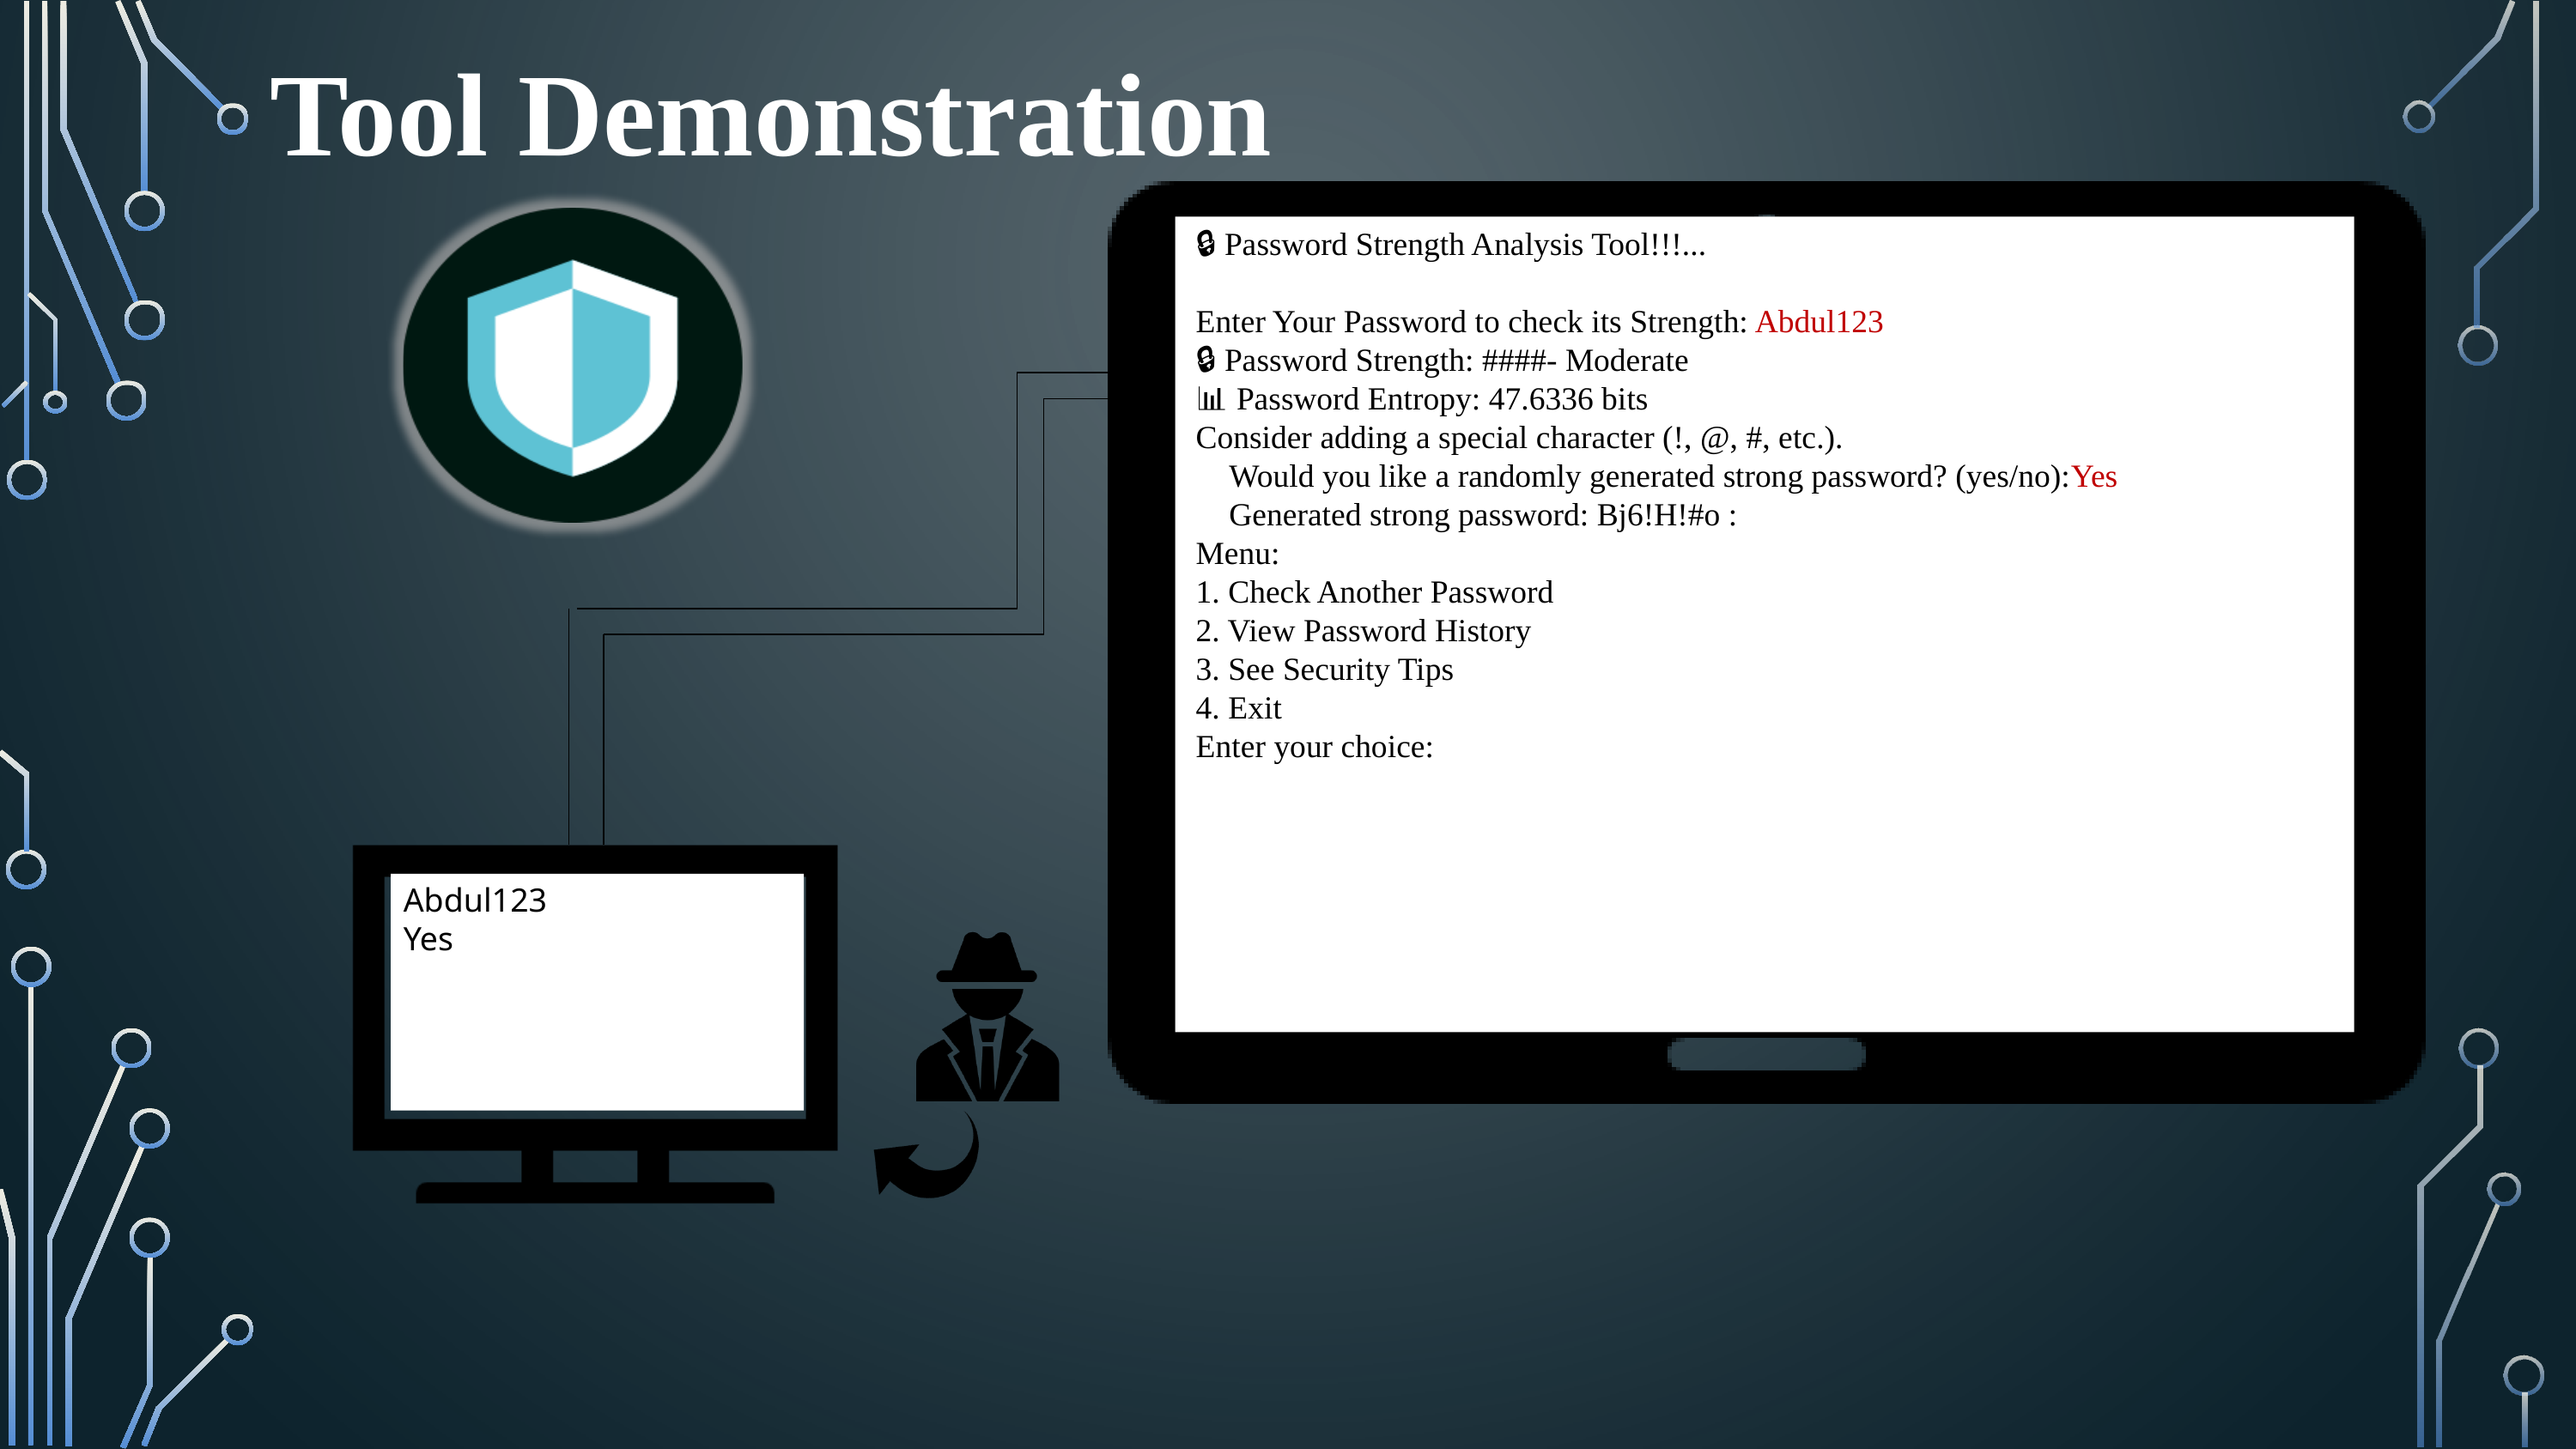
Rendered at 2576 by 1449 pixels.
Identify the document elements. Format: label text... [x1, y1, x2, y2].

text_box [1175, 216, 2354, 1033]
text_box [576, 373, 976, 609]
text_box Tool Demonstration [257, 31, 976, 185]
text_box [403, 208, 743, 523]
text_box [603, 609, 976, 635]
picture [343, 0, 2558, 1434]
